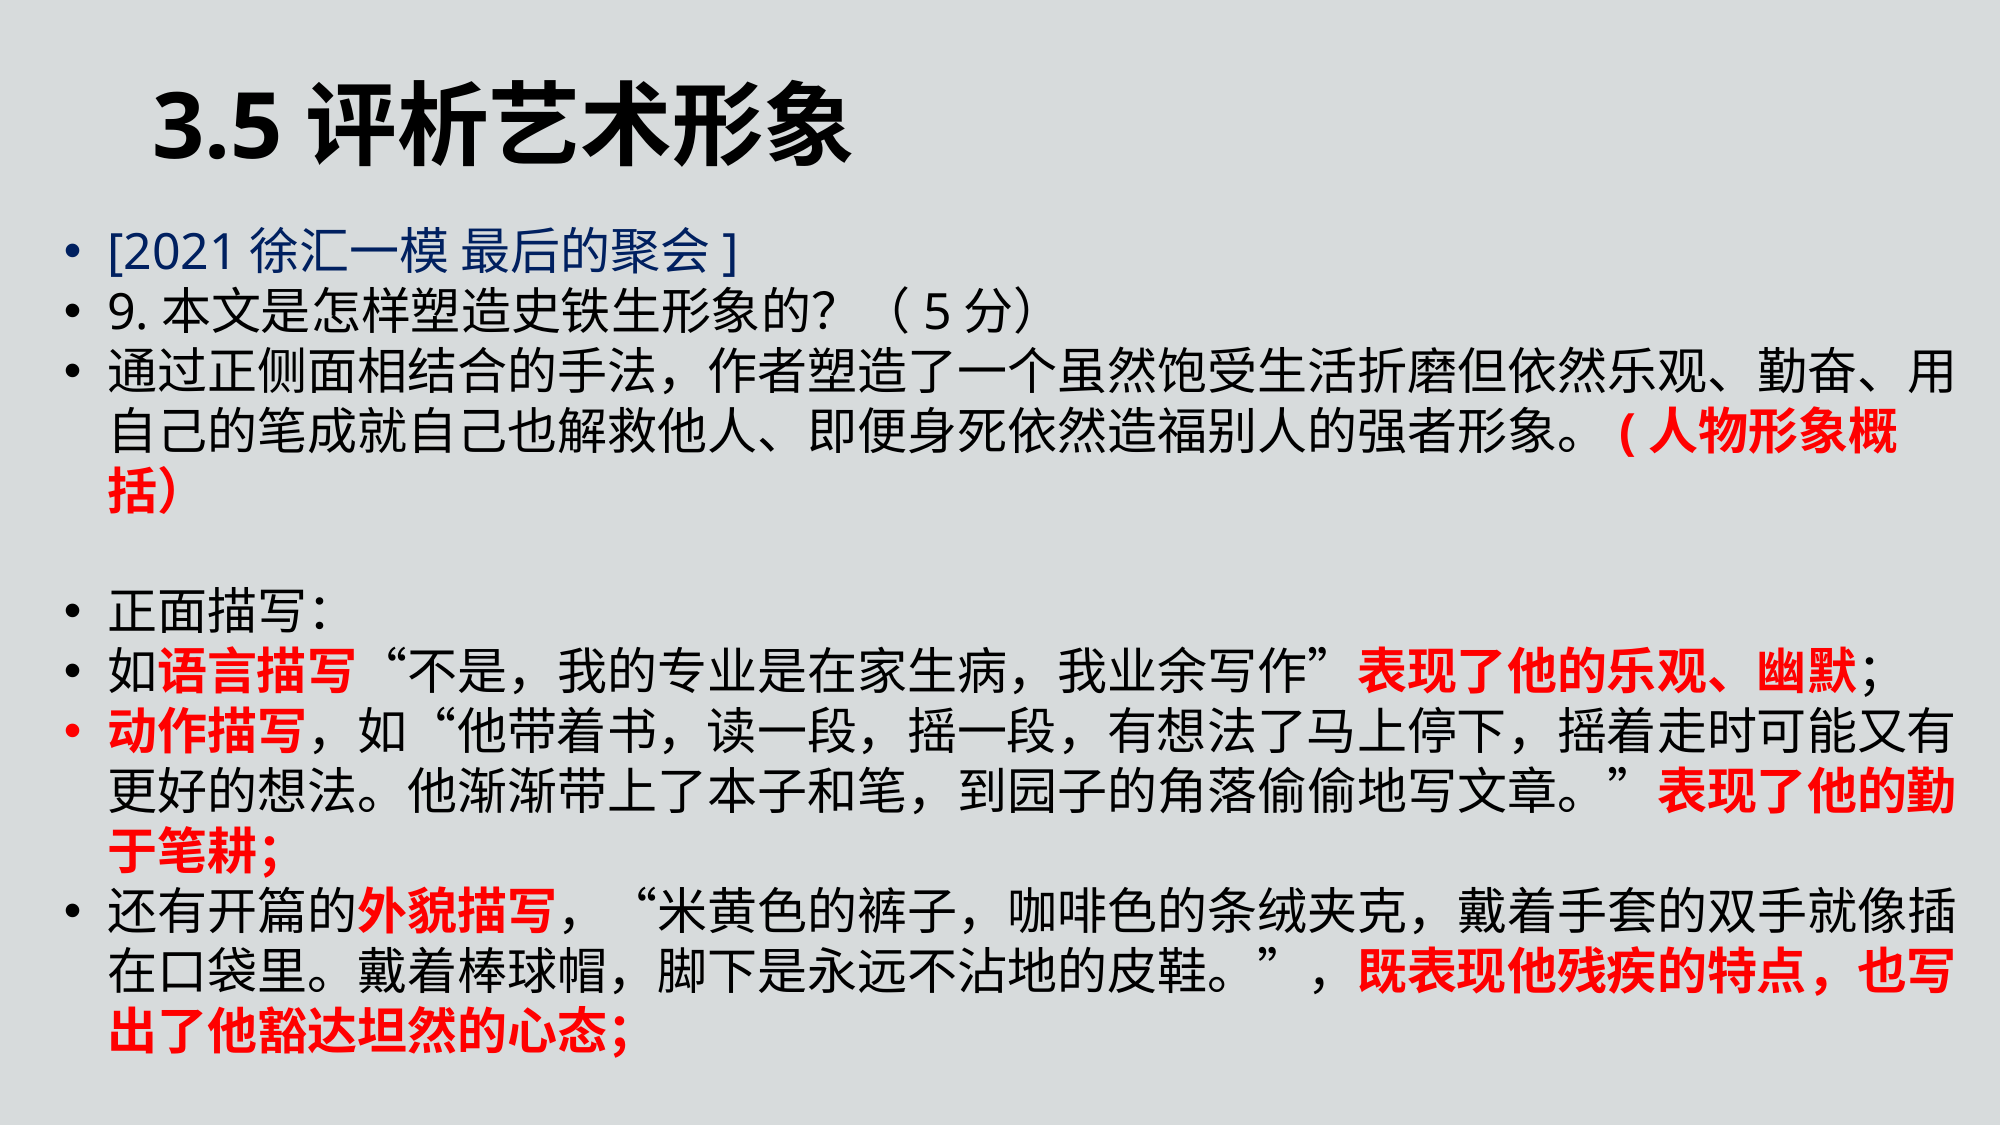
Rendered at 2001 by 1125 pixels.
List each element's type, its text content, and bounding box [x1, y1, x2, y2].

text_box [2021徐汇一模 最后的聚会] 9.本文是怎样塑造史铁生形象的？（5分） 通过正侧面相结合的手法，作者塑造了一个虽然饱受生活折磨但依然乐观、勤奋、用自己的笔成就自己也解救他人、即便身死依然造福别人的强者形象。(人物形象概括） 正面描写： 如语言描写“不是，我的专业是在家生病，我业余写作”表现了他的乐观、幽默； 动作描写，如“他带着书，读一段，摇一段，有想法了马上停下，摇着走时可能又有更好的想法。他渐渐带上了本子和笔，到园子的角落偷偷地写文章。”表现了他的勤于笔耕； 还有开篇的外貌描写，“米黄色的裤子，咖啡色的条绒夹克，戴着手套的双手就像插在口袋里。戴着棒球帽，脚下是永远不沾地的皮鞋。”，既表现他残疾的特点，也写出了他豁达坦然的心态； [49, 212, 2000, 992]
text_box 3.5评析艺术形象 [137, 59, 1863, 278]
